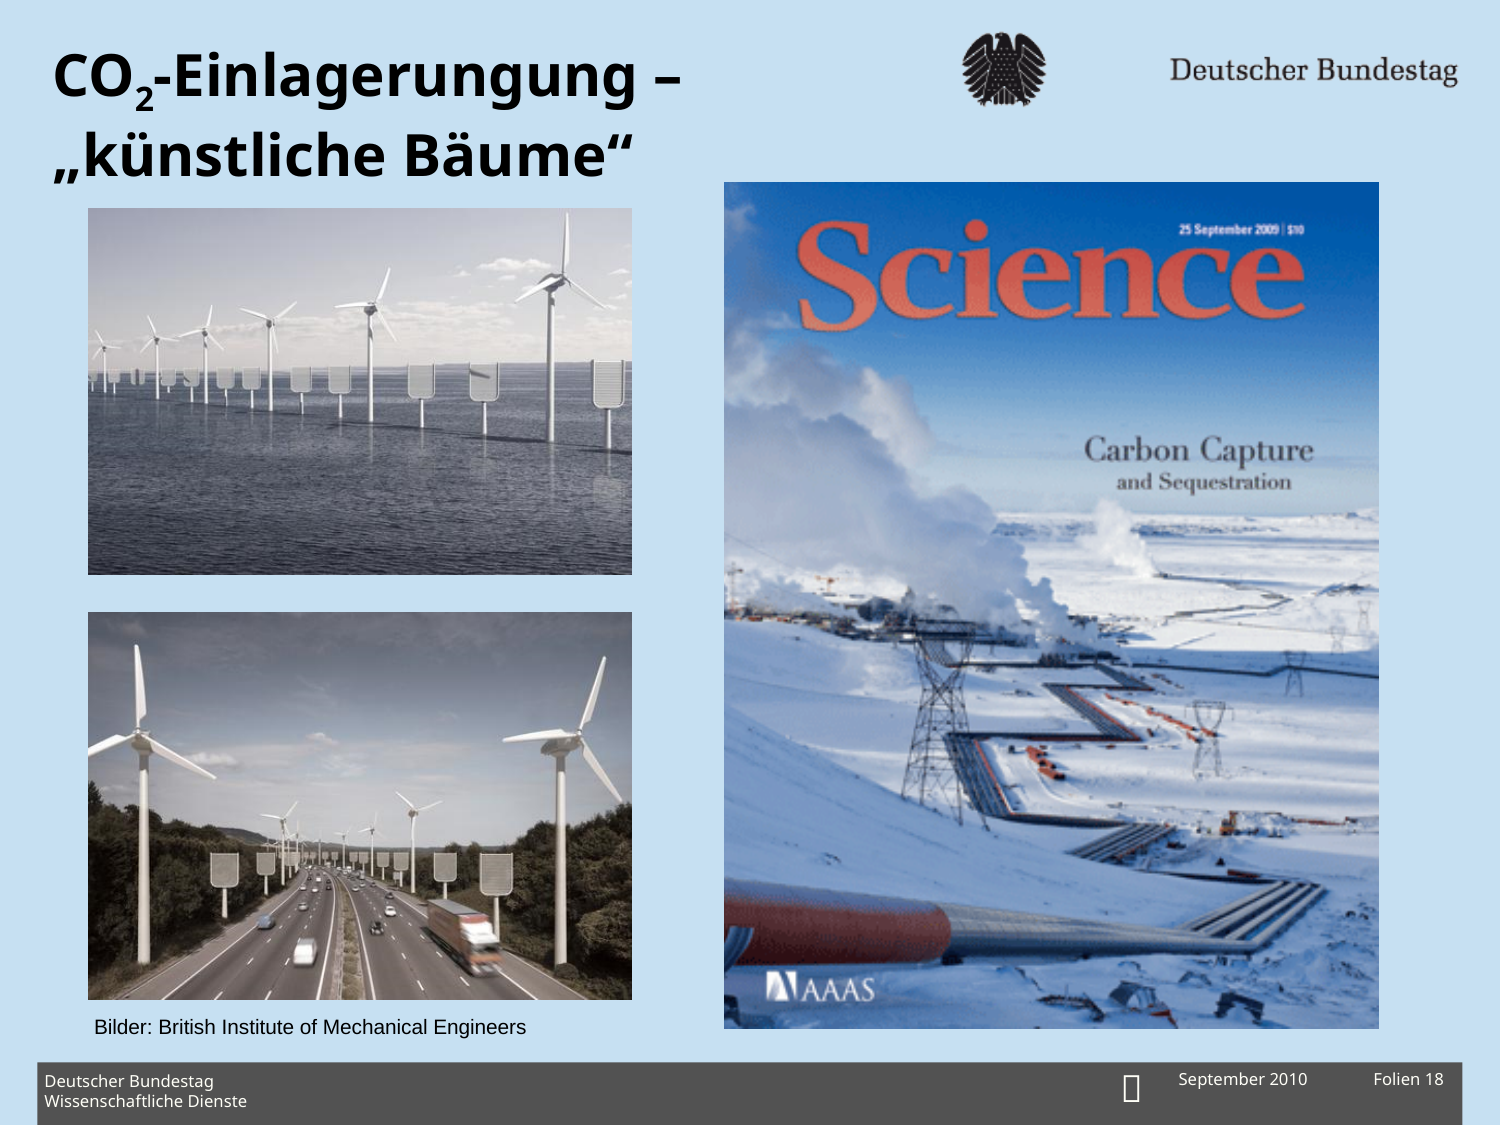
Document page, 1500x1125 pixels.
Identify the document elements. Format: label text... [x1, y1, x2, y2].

slide_number Folien 18 [1316, 1060, 1460, 1095]
text_box Bilder: British Institute of Mechanical Engineers [79, 1006, 542, 1047]
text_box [678, 182, 1459, 1030]
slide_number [1163, 1060, 1316, 1095]
footer Deutscher Bundestag Wissenschaftliche Dienste [29, 1063, 692, 1120]
title CO2-Einlagerungung – „künstliche Bäume“ [37, 30, 892, 185]
picture [920, 11, 1500, 128]
picture [88, 207, 633, 575]
picture [88, 612, 633, 1000]
